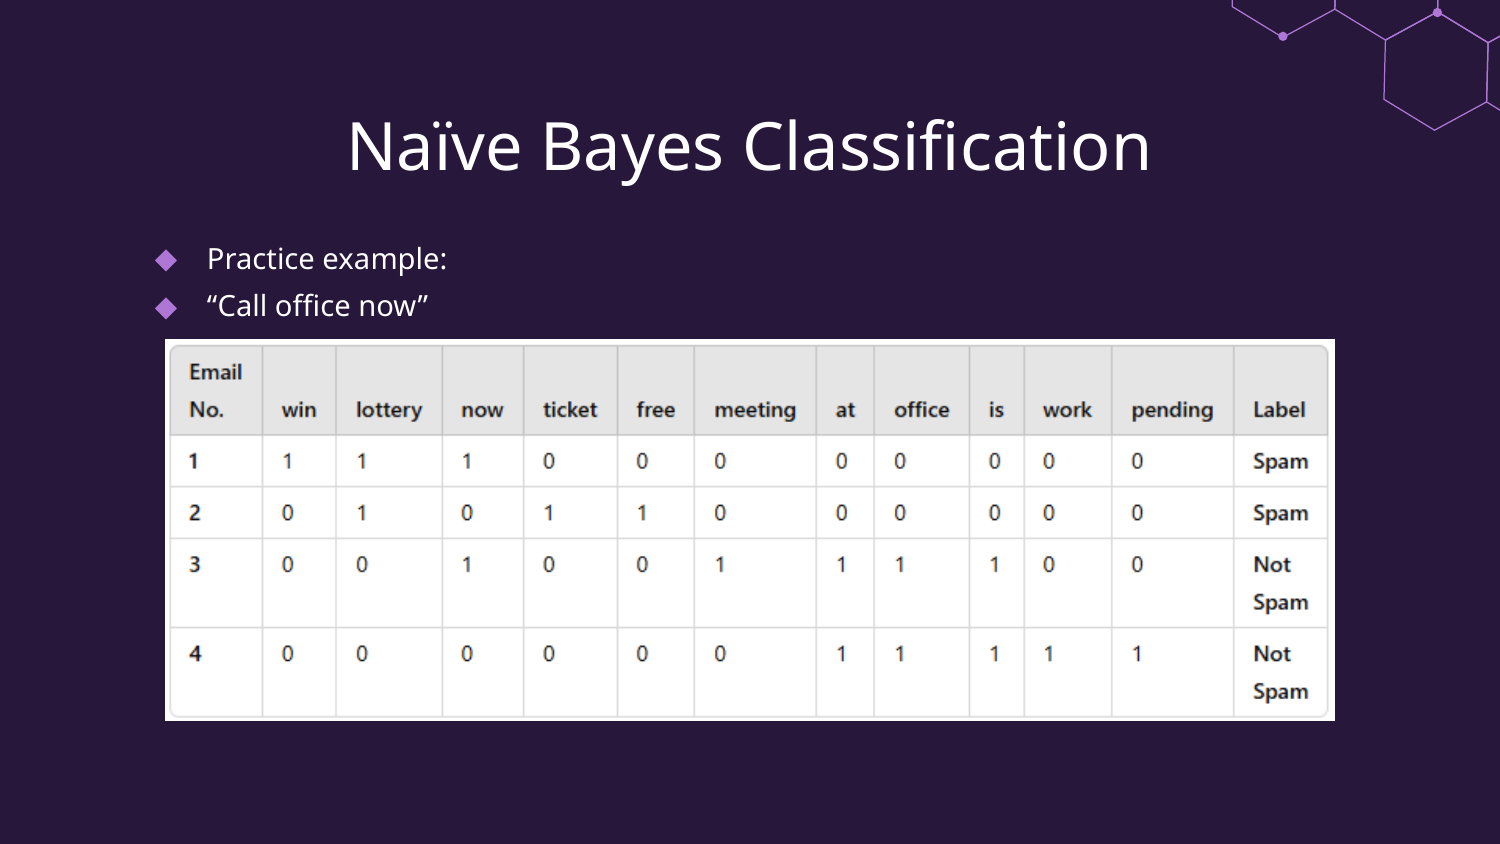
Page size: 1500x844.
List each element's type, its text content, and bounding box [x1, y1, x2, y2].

list Practice example: “Call office now” [116, 225, 1384, 769]
picture [165, 339, 1335, 721]
title Naïve Bayes Classification [116, 88, 1383, 183]
